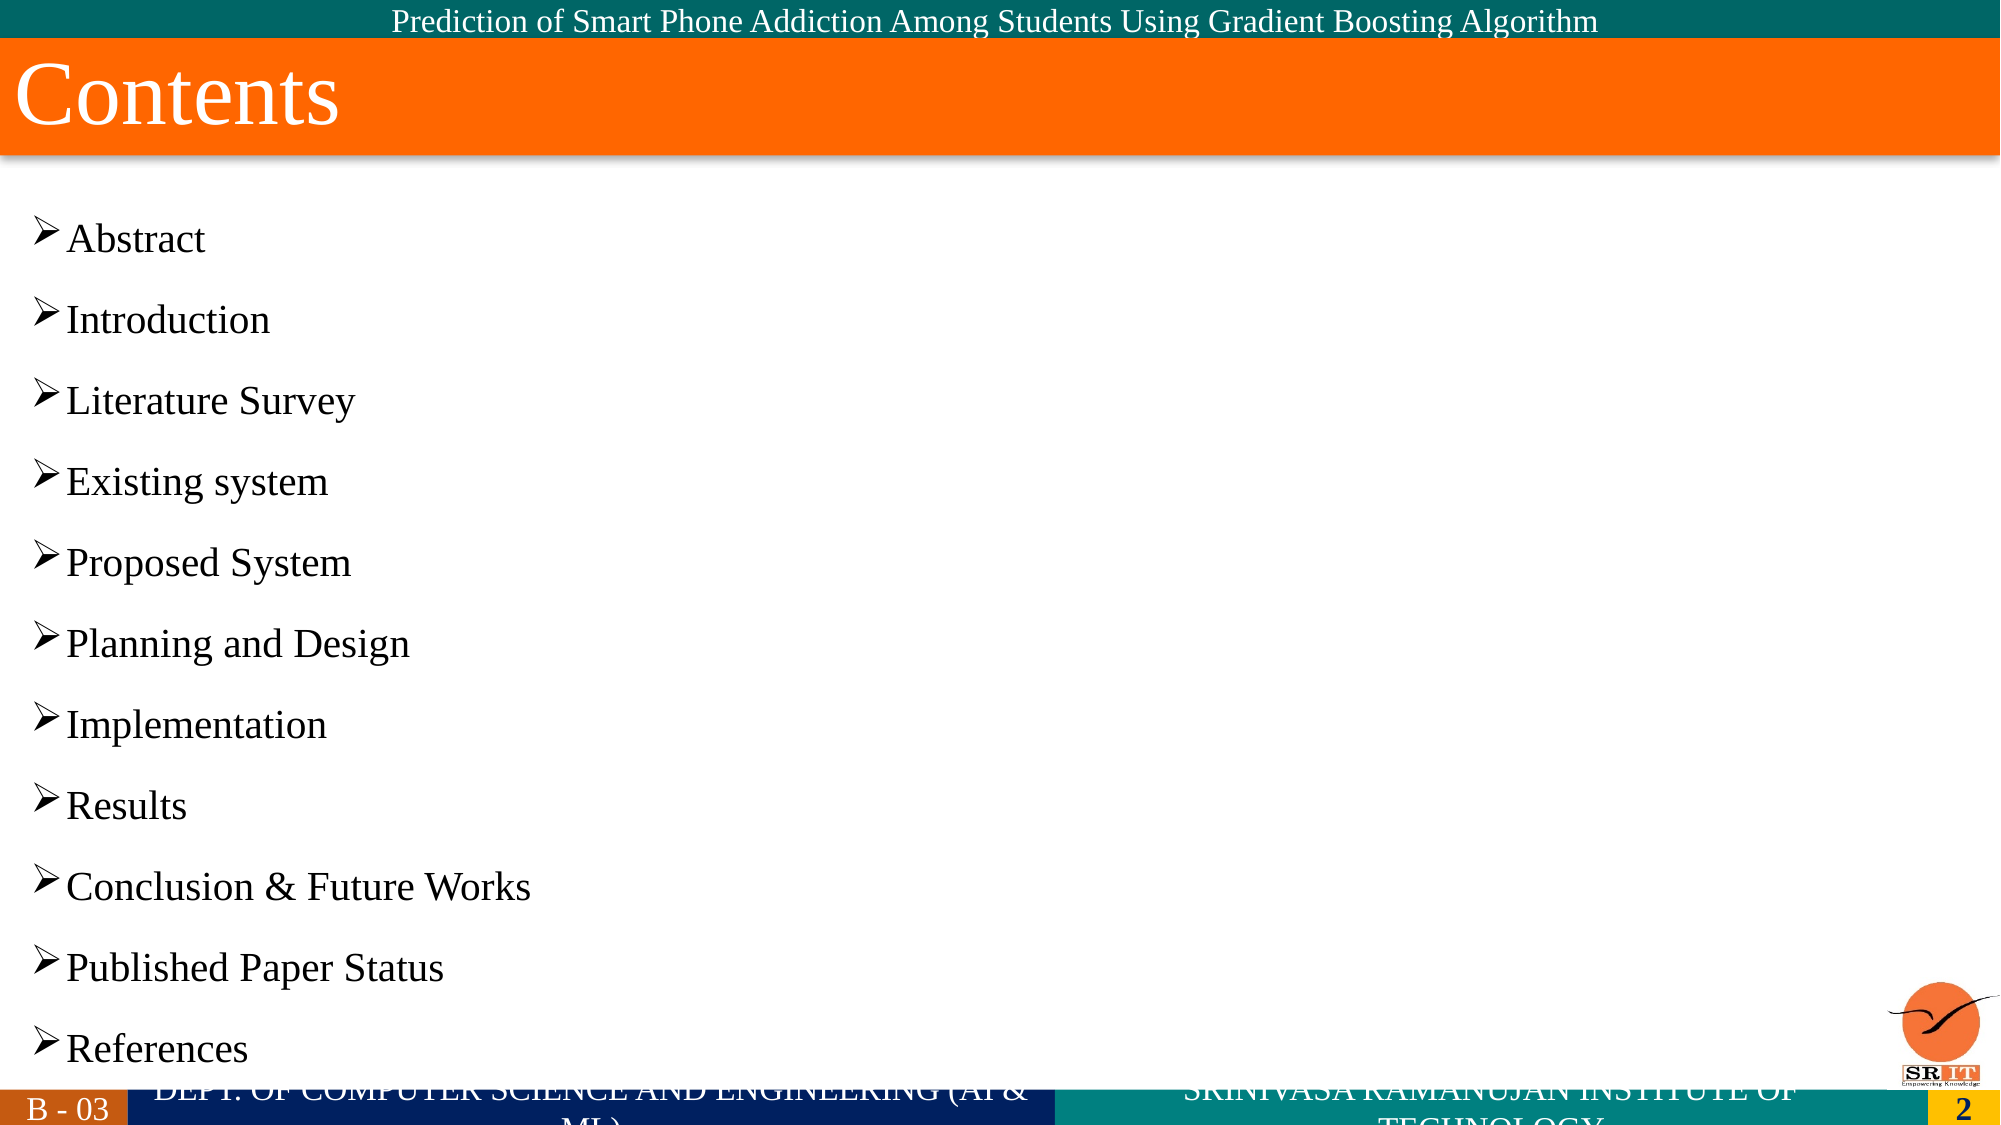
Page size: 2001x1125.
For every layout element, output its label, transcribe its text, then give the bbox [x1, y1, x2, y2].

picture [1887, 977, 2000, 1090]
list Abstract Introduction Literature Survey Existing system Proposed System Planning and Design Implementation Results Conclusion & Future Works Published Paper Status References [15, 178, 1948, 1087]
title Contents [0, 38, 2000, 156]
